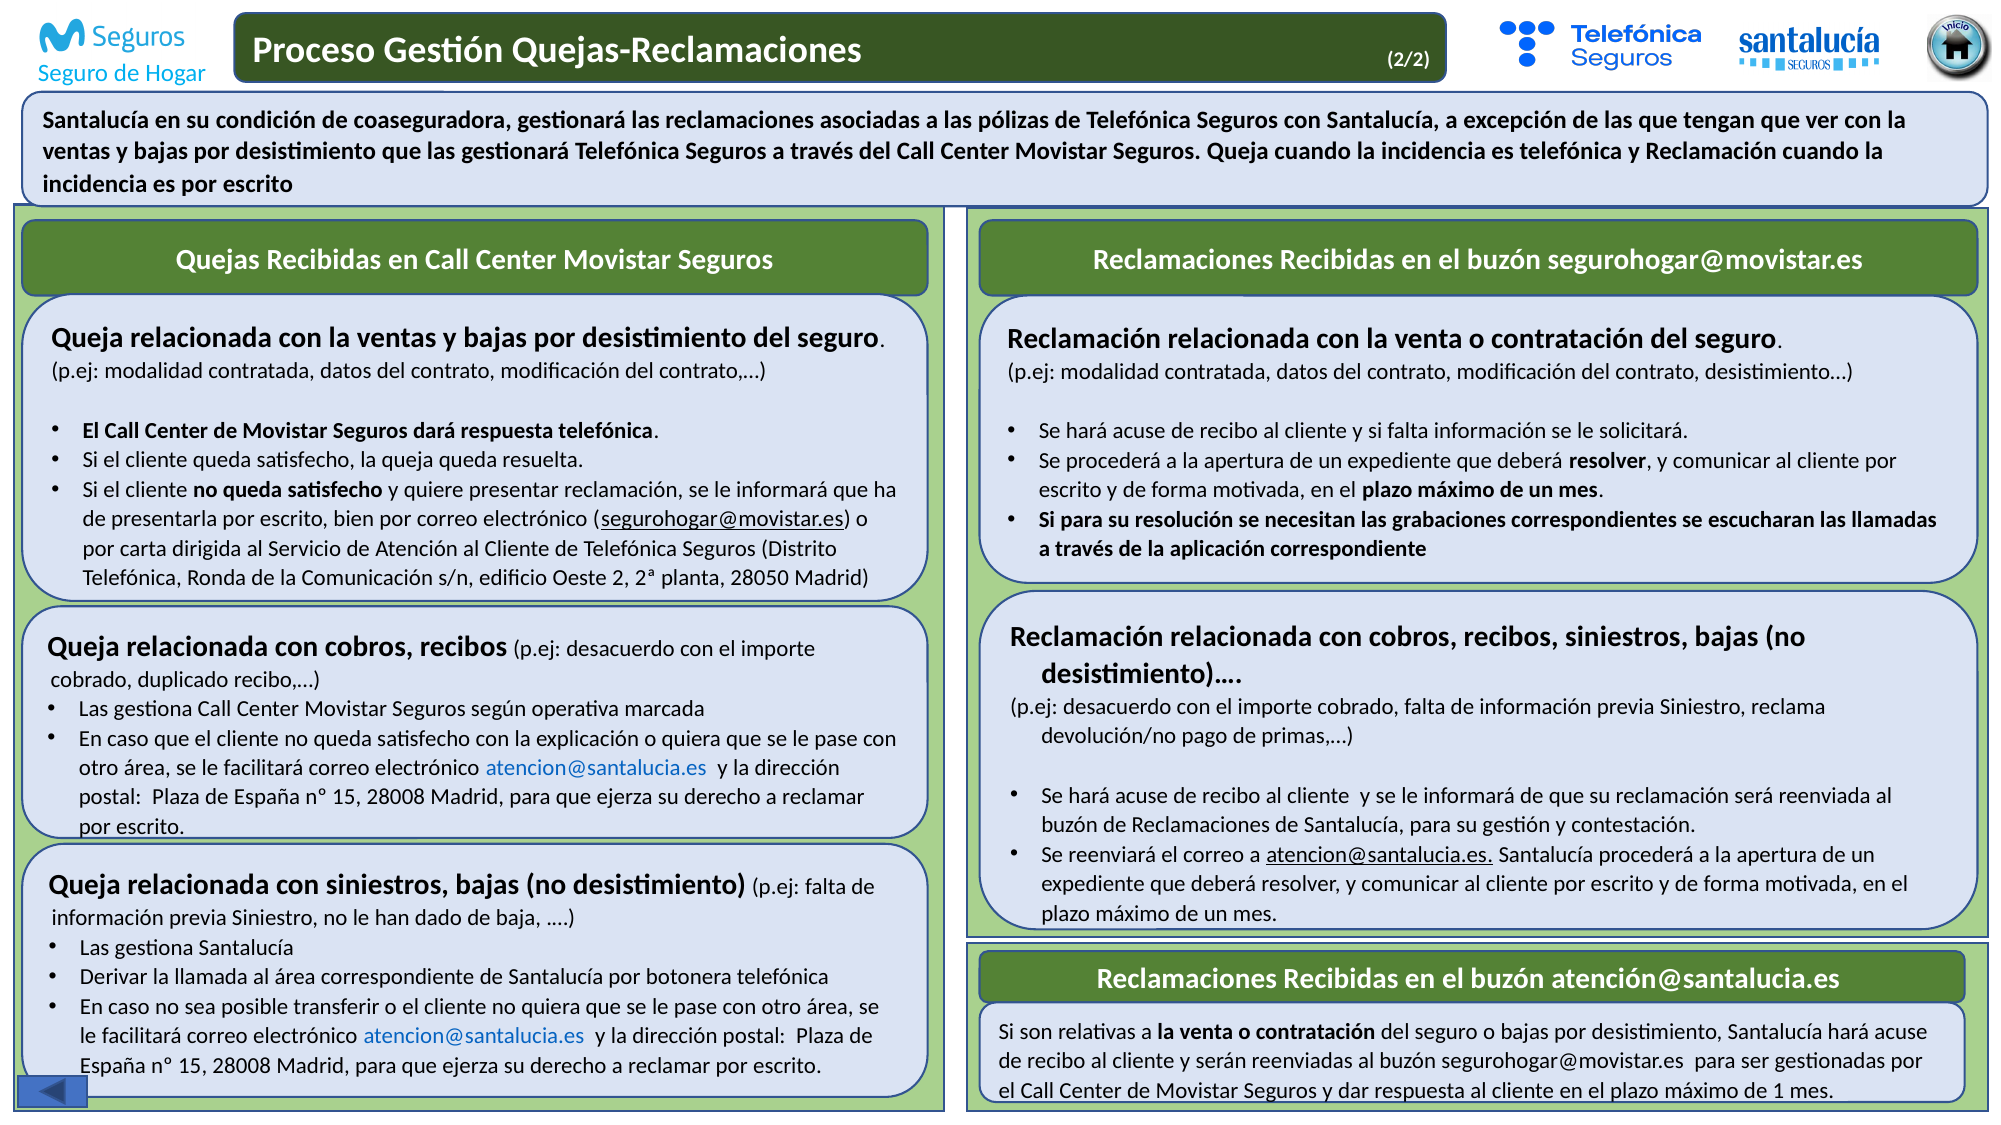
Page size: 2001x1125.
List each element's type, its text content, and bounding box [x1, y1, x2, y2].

text_box Santalucía en su condición de coaseguradora, gestionará las reclamaciones asociadas a las pólizas de Telefónica Seguros con Santalucía, a excepción de las que tengan que ver con la ventas y bajas por desistimiento que las gestionará Telefónica Seguros a través del Call Center Movistar Seguros. Queja cuando la incidencia es telefónica y Reclamación cuando la incidencia es por escrito [21, 90, 1989, 208]
text_box Queja relacionada con la ventas y bajas por desistimiento del seguro. (p.ej: modalidad contratada, datos del contrato, modificación del contrato,…) El Call Center de Movistar Seguros dará respuesta telefónica. Si el cliente queda satisfecho, la queja queda resuelta. Si el cliente no queda satisfecho y quiere presentar reclamación, se le informará que ha de presentarla por escrito, bien por correo electrónico (segurohogar@movistar.es) o por carta dirigida al Servicio de Atención al Cliente de Telefónica Seguros (Distrito Telefónica, Ronda de la Comunicación s/n, edificio Oeste 2, 2ª planta, 28050 Madrid) [21, 293, 929, 602]
text_box Si son relativas a la venta o contratación del seguro o bajas por desistimiento, Santalucía hará acuse de recibo al cliente y serán reenviadas al buzón segurohogar@movistar.es para ser gestionadas por el Call Center de Movistar Seguros y dar respuesta al cliente en el plazo máximo de 1 mes. [978, 1001, 1966, 1104]
text_box [17, 1075, 88, 1108]
text_box [13, 203, 945, 1112]
text_box Queja relacionada con cobros, recibos (p.ej: desacuerdo con el importe cobrado, duplicado recibo,…) Las gestiona Call Center Movistar Seguros según operativa marcada En caso que el cliente no queda satisfecho con la explicación o quiera que se le pase con otro área, se le facilitará correo electrónico atencion@santalucia.es y la dirección postal: Plaza de España nº 15, 28008 Madrid, para que ejerza su derecho a reclamar por escrito. [21, 605, 929, 840]
text_box Reclamaciones Recibidas en el buzón segurohogar@movistar.es [978, 219, 1979, 297]
text_box (2/2) [1372, 38, 1446, 79]
picture [22, 2, 196, 66]
text_box Queja relacionada con siniestros, bajas (no desistimiento) (p.ej: falta de información previa Siniestro, no le han dado de baja, .…) Las gestiona Santalucía Derivar la llamada al área correspondiente de Santalucía por botonera telefónica En caso no sea posible transferir o el cliente no quiera que se le pase con otro área, se le facilitará correo electrónico atencion@santalucia.es y la dirección postal: Plaza de España nº 15, 28008 Madrid, para que ejerza su derecho a reclamar por escrito. [21, 842, 929, 1098]
picture [1484, 7, 1716, 82]
text_box [966, 207, 1989, 938]
text_box Quejas Recibidas en Call Center Movistar Seguros [21, 219, 929, 297]
text_box Seguro de Hogar [23, 46, 222, 94]
text_box Proceso Gestión Quejas-Reclamaciones [233, 12, 1447, 83]
picture [1738, 22, 1880, 75]
picture [1927, 14, 1992, 82]
text_box Reclamación relacionada con cobros, recibos, siniestros, bajas (no desistimiento)…. (p.ej: desacuerdo con el importe cobrado, falta de información previa Siniestro, reclama devolución/no pago de primas,…) Se hará acuse de recibo al cliente y se le informará de que su reclamación será reenviada al buzón de Reclamaciones de Santalucía, para su gestión y contestación. Se reenviará el correo a atencion@santalucia.es. Santalucía procederá a la apertura de un expediente que deberá resolver, y comunicar al cliente por escrito y de forma motivada, en el plazo máximo de un mes. [978, 589, 1979, 931]
text_box Reclamaciones Recibidas en el buzón atención@santalucia.es [978, 950, 1966, 1003]
text_box Reclamación relacionada con la venta o contratación del seguro. (p.ej: modalidad contratada, datos del contrato, modificación del contrato, desistimiento…) Se hará acuse de recibo al cliente y si falta información se le solicitará. Se procederá a la apertura de un expediente que deberá resolver, y comunicar al cliente por escrito y de forma motivada, en el plazo máximo de un mes. Si para su resolución se necesitan las grabaciones correspondientes se escucharan las llamadas a través de la aplicación correspondiente [978, 294, 1979, 584]
text_box [966, 942, 1989, 1112]
